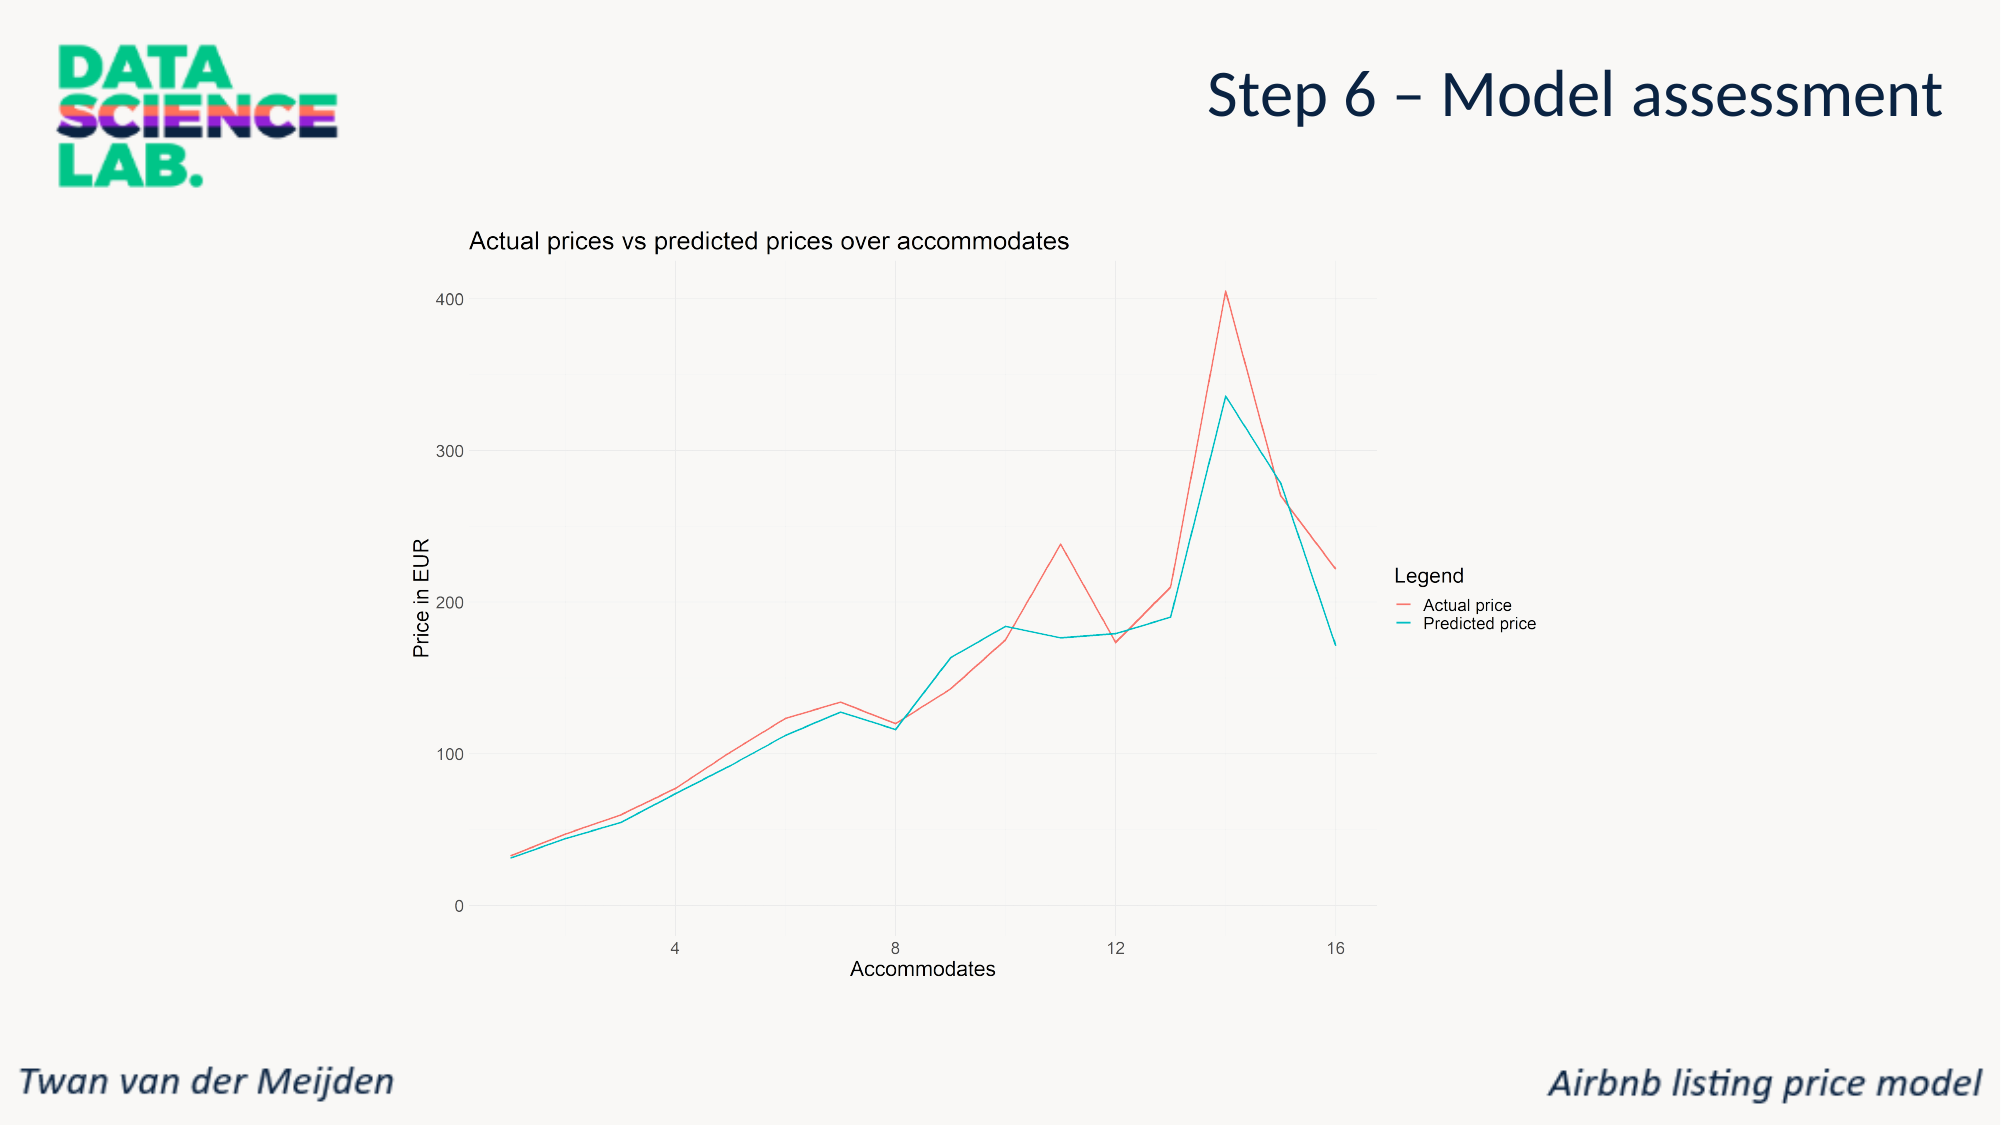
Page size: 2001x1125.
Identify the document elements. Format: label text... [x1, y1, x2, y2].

picture [0, 0, 2001, 1125]
text_box Step 6 – Model assessment [350, 42, 1959, 138]
